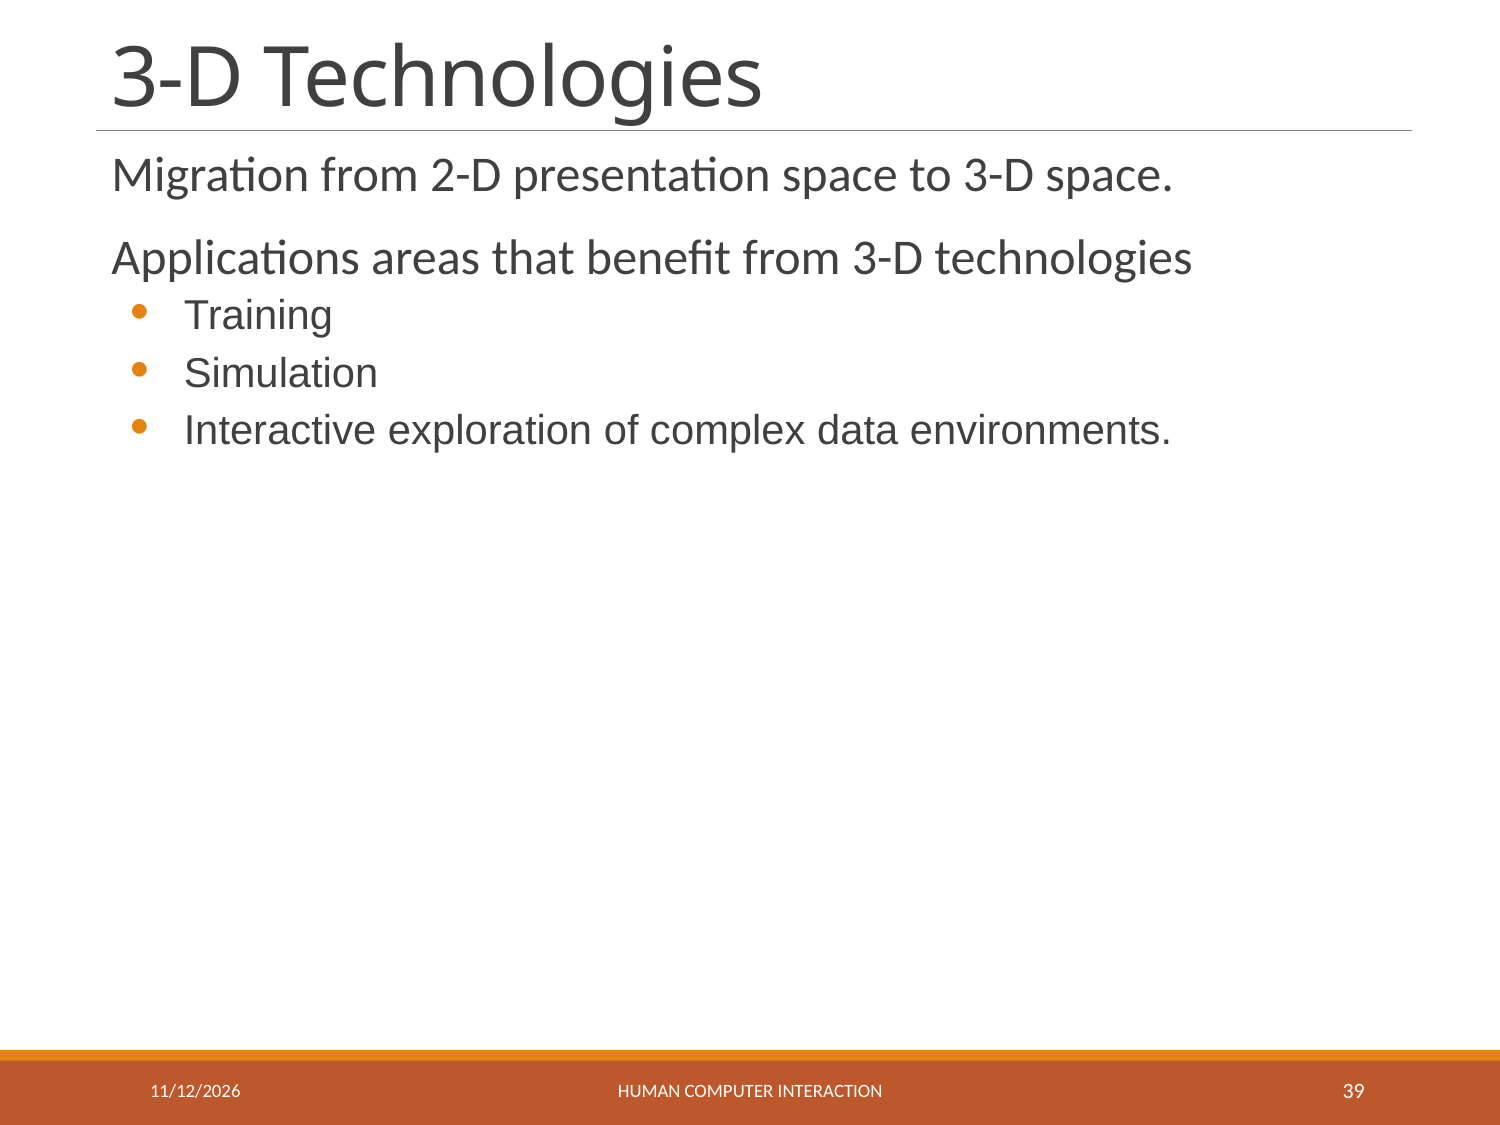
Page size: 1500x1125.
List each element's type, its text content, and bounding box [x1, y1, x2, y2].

title 3-D Technologies [96, 19, 1413, 131]
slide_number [135, 1059, 440, 1120]
slide_number 39 [1218, 1059, 1380, 1120]
list Migration from 2-D presentation space to 3-D space. Applications areas that benefit from 3-D technologies Training Simulation Interactive exploration of complex data environments. [96, 140, 1413, 1034]
footer Human Computer Interaction [453, 1059, 1047, 1120]
